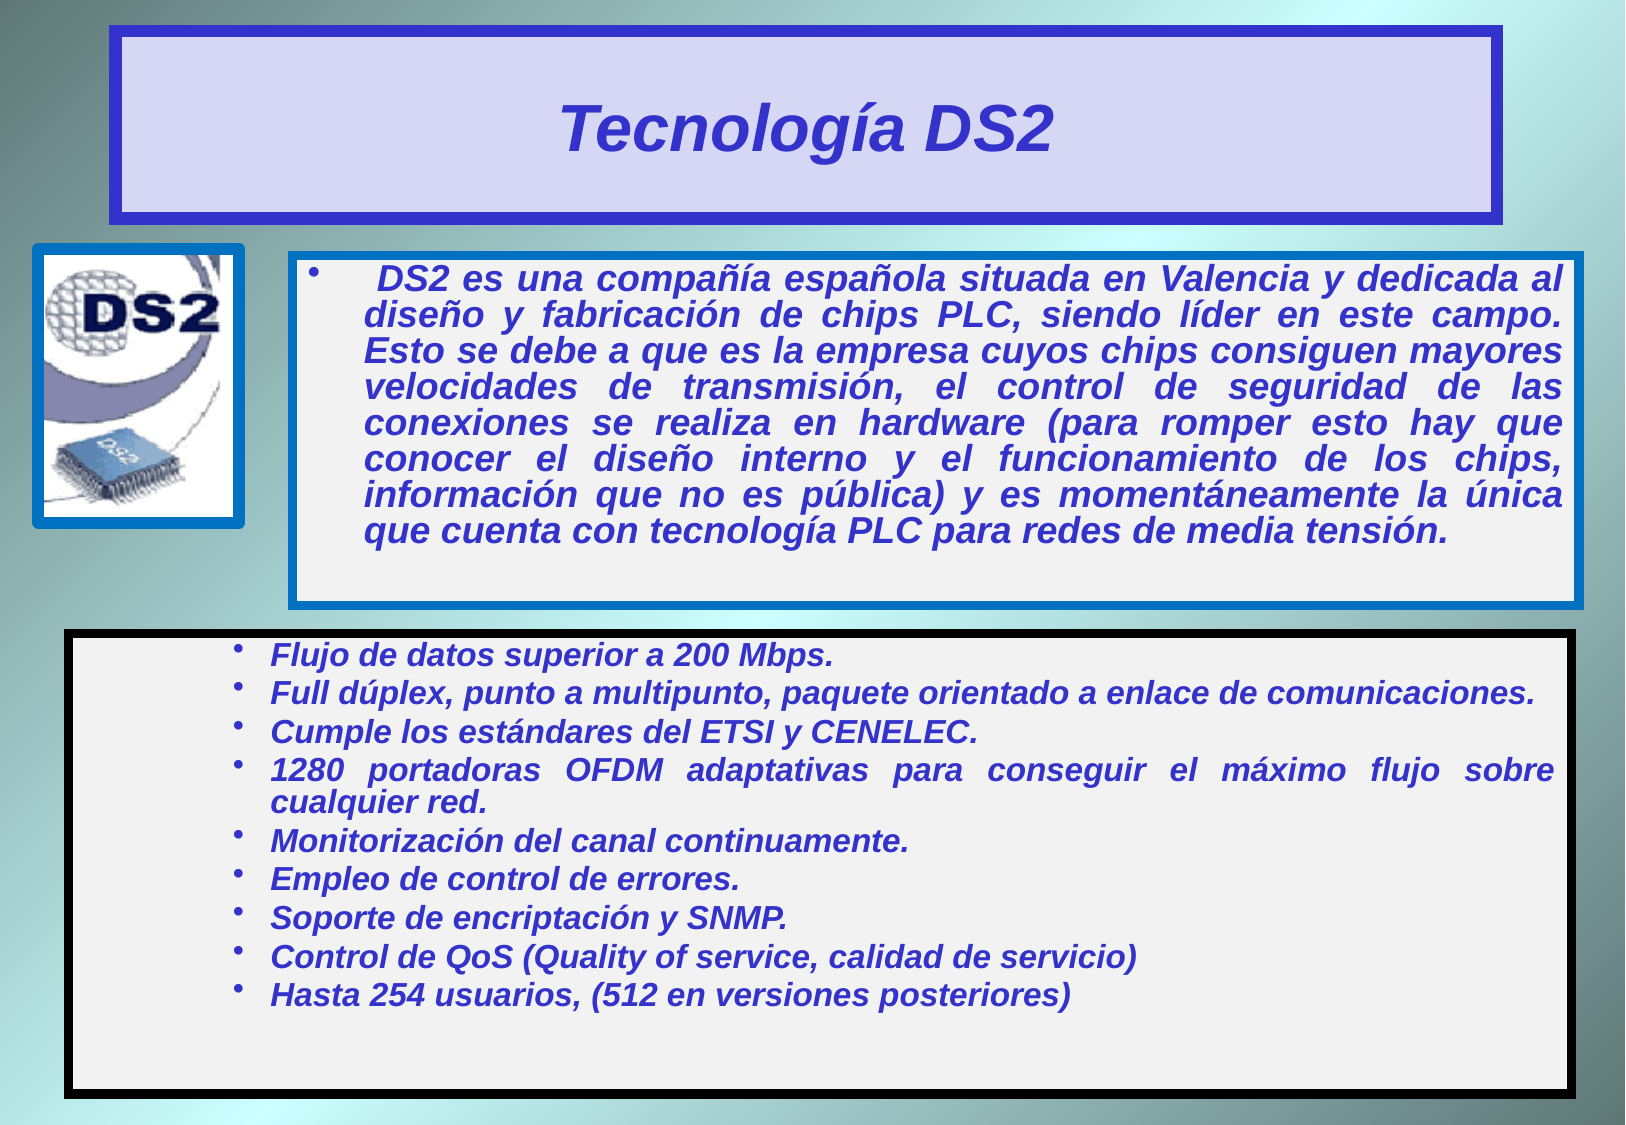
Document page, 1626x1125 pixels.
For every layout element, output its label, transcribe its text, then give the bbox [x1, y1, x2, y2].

text_box Flujo de datos superior a 200 Mbps. Full dúplex, punto a multipunto, paquete orientado a enlace de comunicaciones. Cumple los estándares del ETSI y CENELEC. 1280 portadoras OFDM adaptativas para conseguir el máximo flujo sobre cualquier red. Monitorización del canal continuamente. Empleo de control de errores. Soporte de encriptación y SNMP. Control de QoS (Quality of service, calidad de servicio) Hasta 254 usuarios, (512 en versiones posteriores) [68, 633, 1572, 1094]
title Tecnología DS2 [115, 30, 1498, 219]
list DS2 es una compañía española situada en Valencia y dedicada al diseño y fabricación de chips PLC, siendo líder en este campo. Esto se debe a que es la empresa cuyos chips consiguen mayores velocidades de transmisión, el control de seguridad de las conexiones se realiza en hardware (para romper esto hay que conocer el diseño interno y el funcionamiento de los chips, información que no es pública) y es momentáneamente la única que cuenta con tecnología PLC para redes de media tensión. [292, 255, 1580, 606]
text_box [44, 255, 233, 517]
